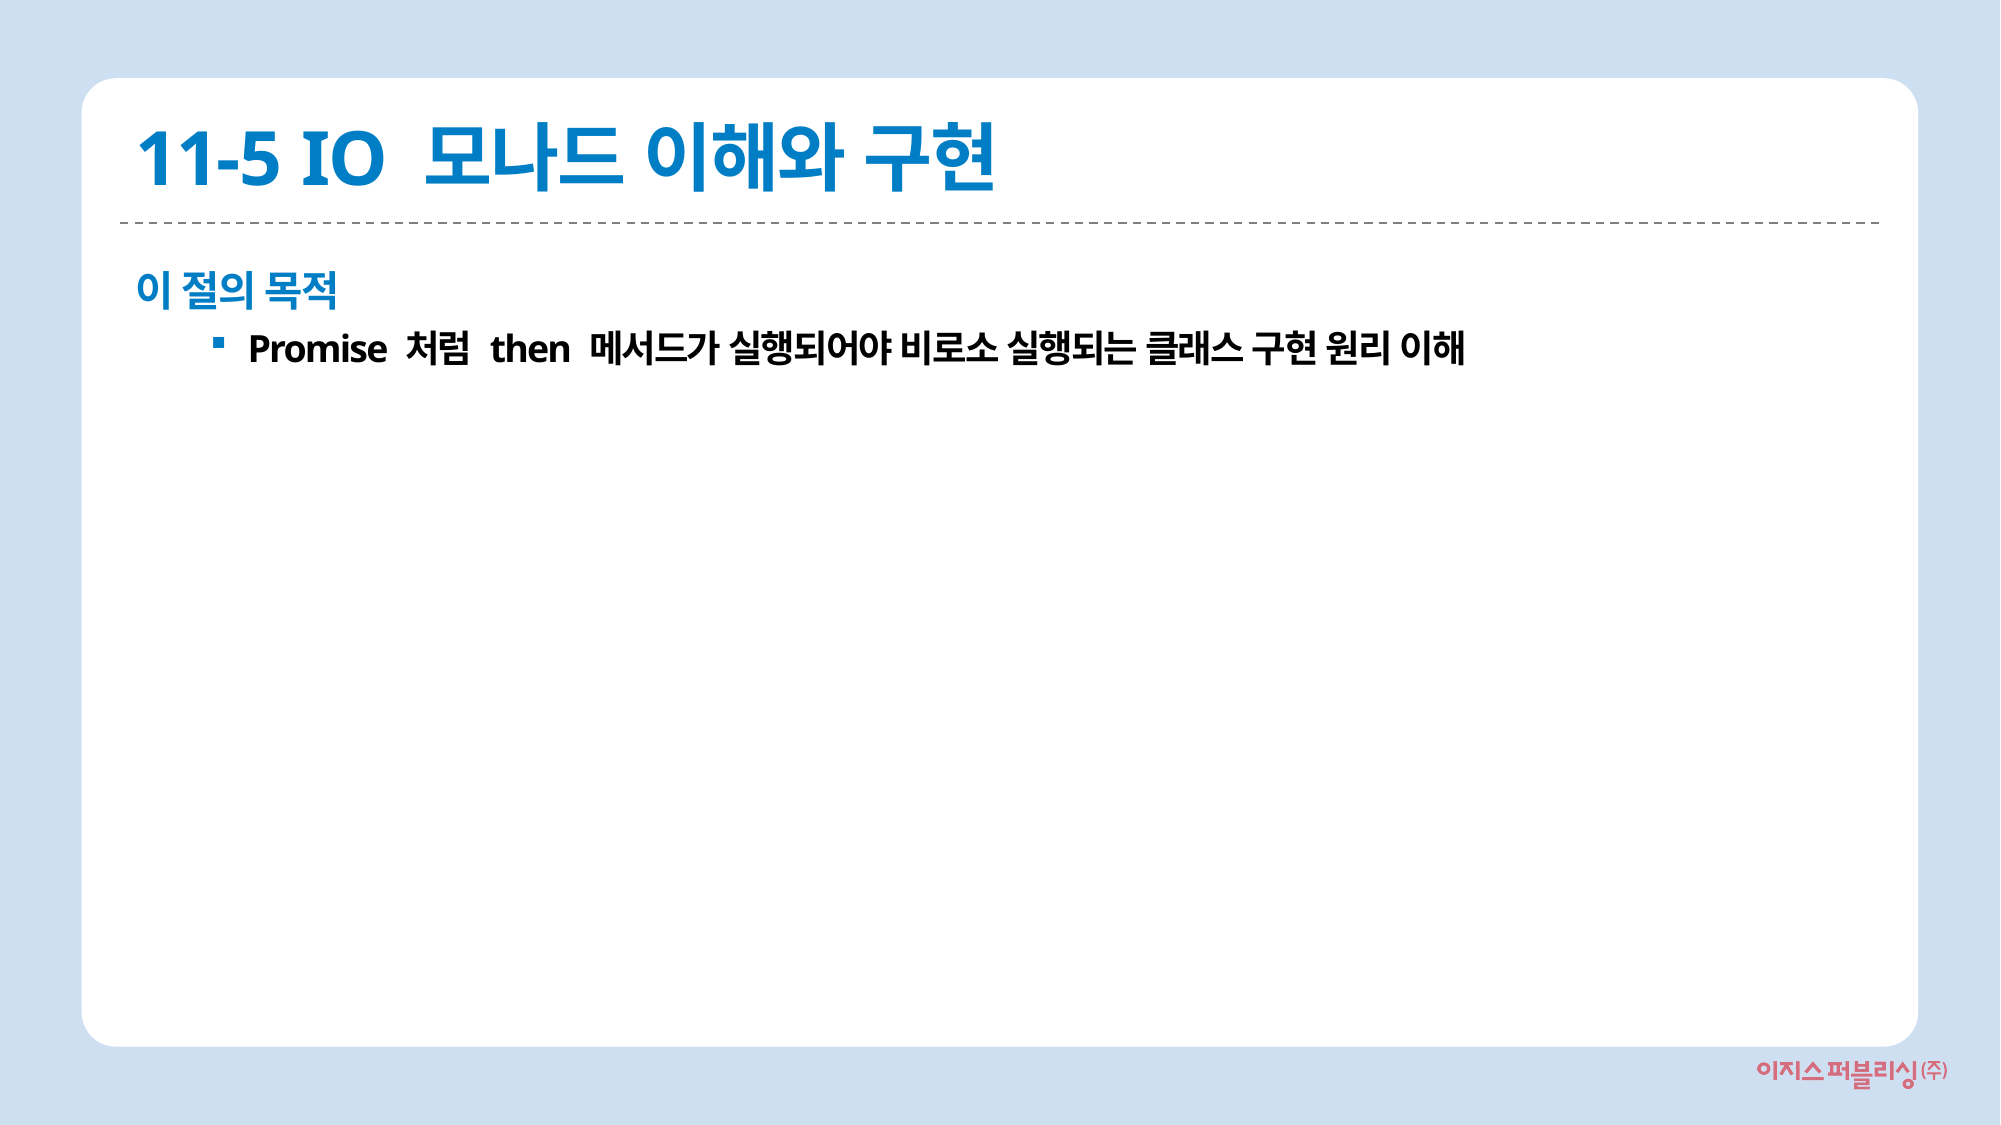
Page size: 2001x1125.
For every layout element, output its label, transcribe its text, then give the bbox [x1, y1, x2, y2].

list 이 절의 목적 Promise 처럼 then 메서드가 실행되어야 비로소 실행되는 클래스 구현 원리 이해 [120, 257, 1951, 1009]
title 11-5 IO 모나드 이해와 구현 [120, 109, 1880, 209]
